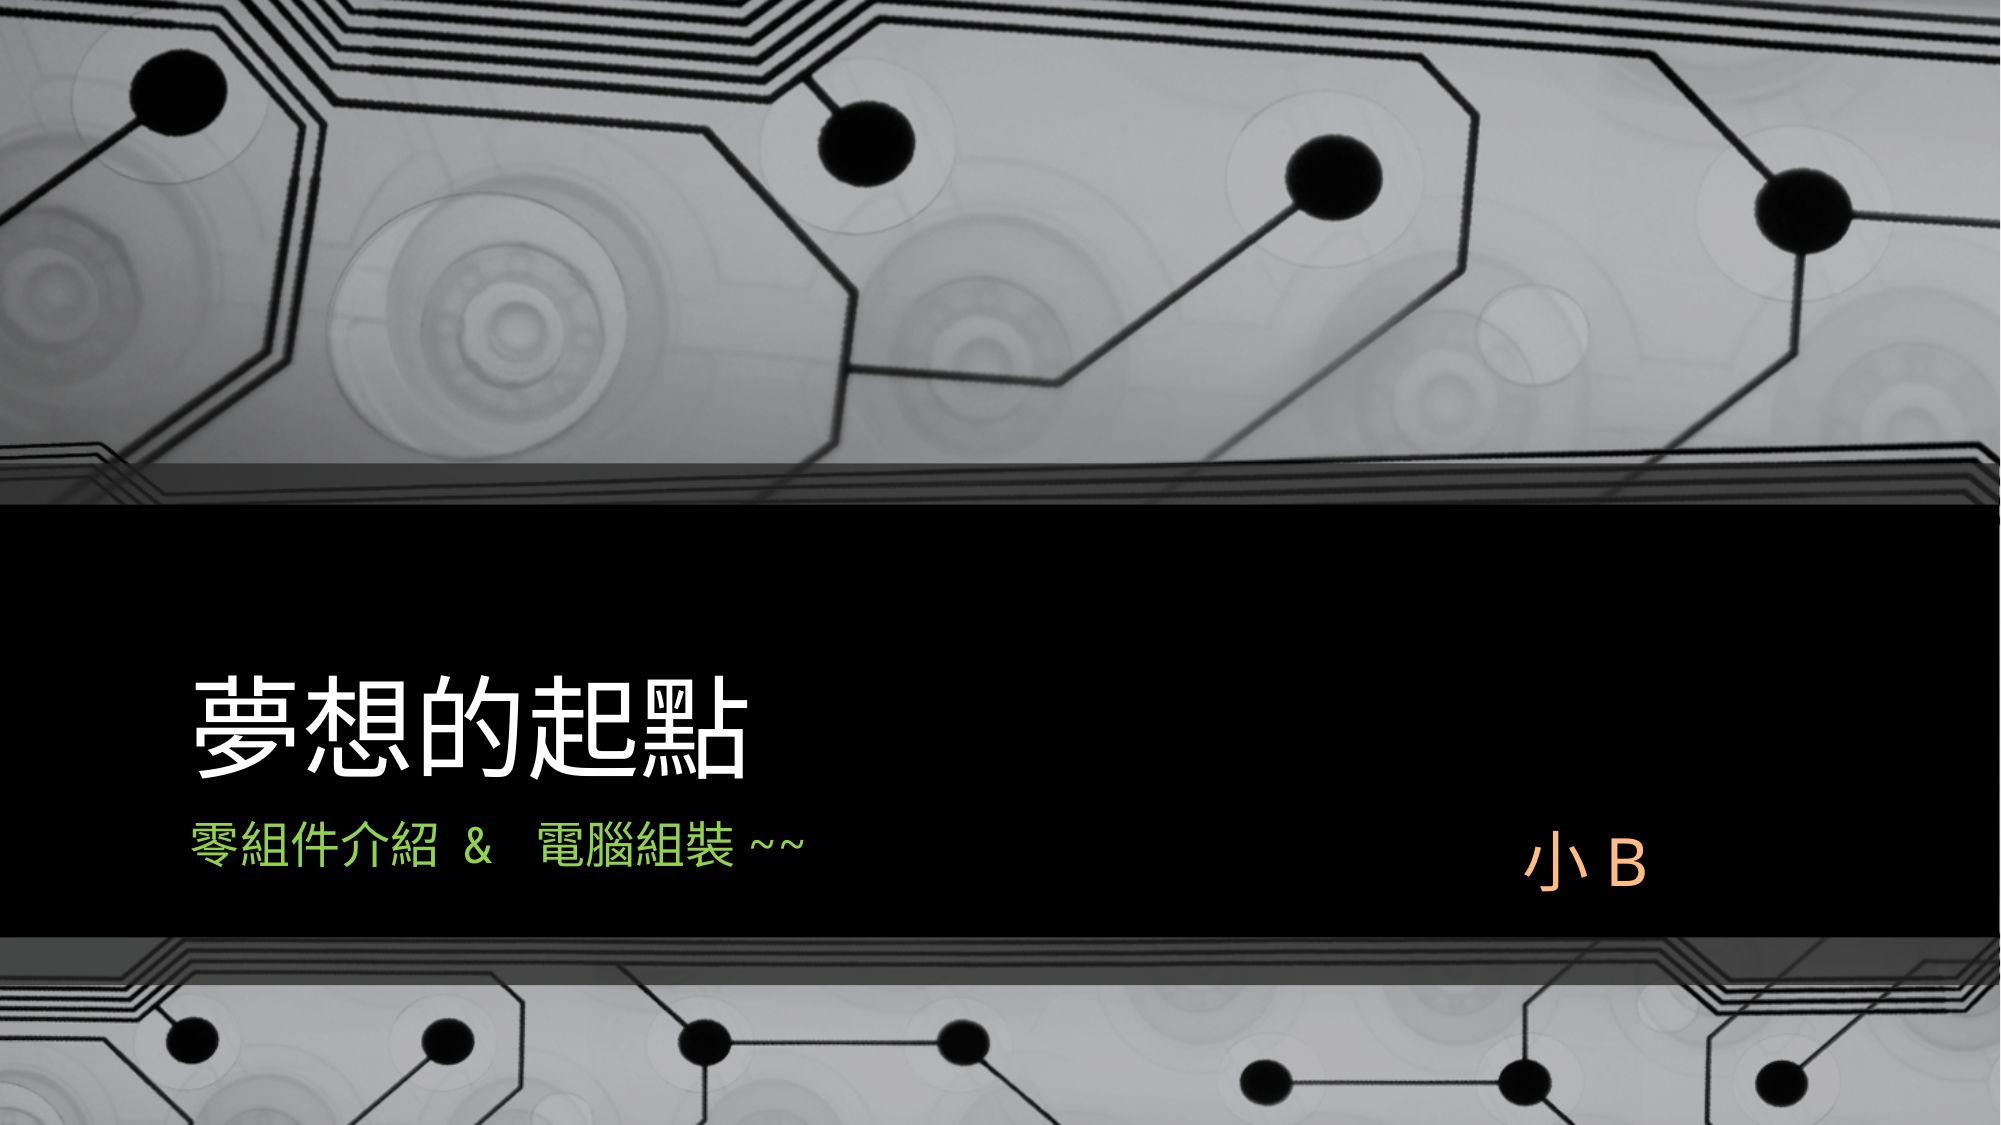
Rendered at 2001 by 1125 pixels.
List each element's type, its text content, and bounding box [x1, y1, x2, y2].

picture [0, 0, 2001, 1125]
subtitle 零組件介紹 & 電腦組裝~~ [174, 812, 1825, 925]
title 夢想的起點 [174, 519, 1825, 800]
text_box 小B [1507, 812, 1709, 908]
